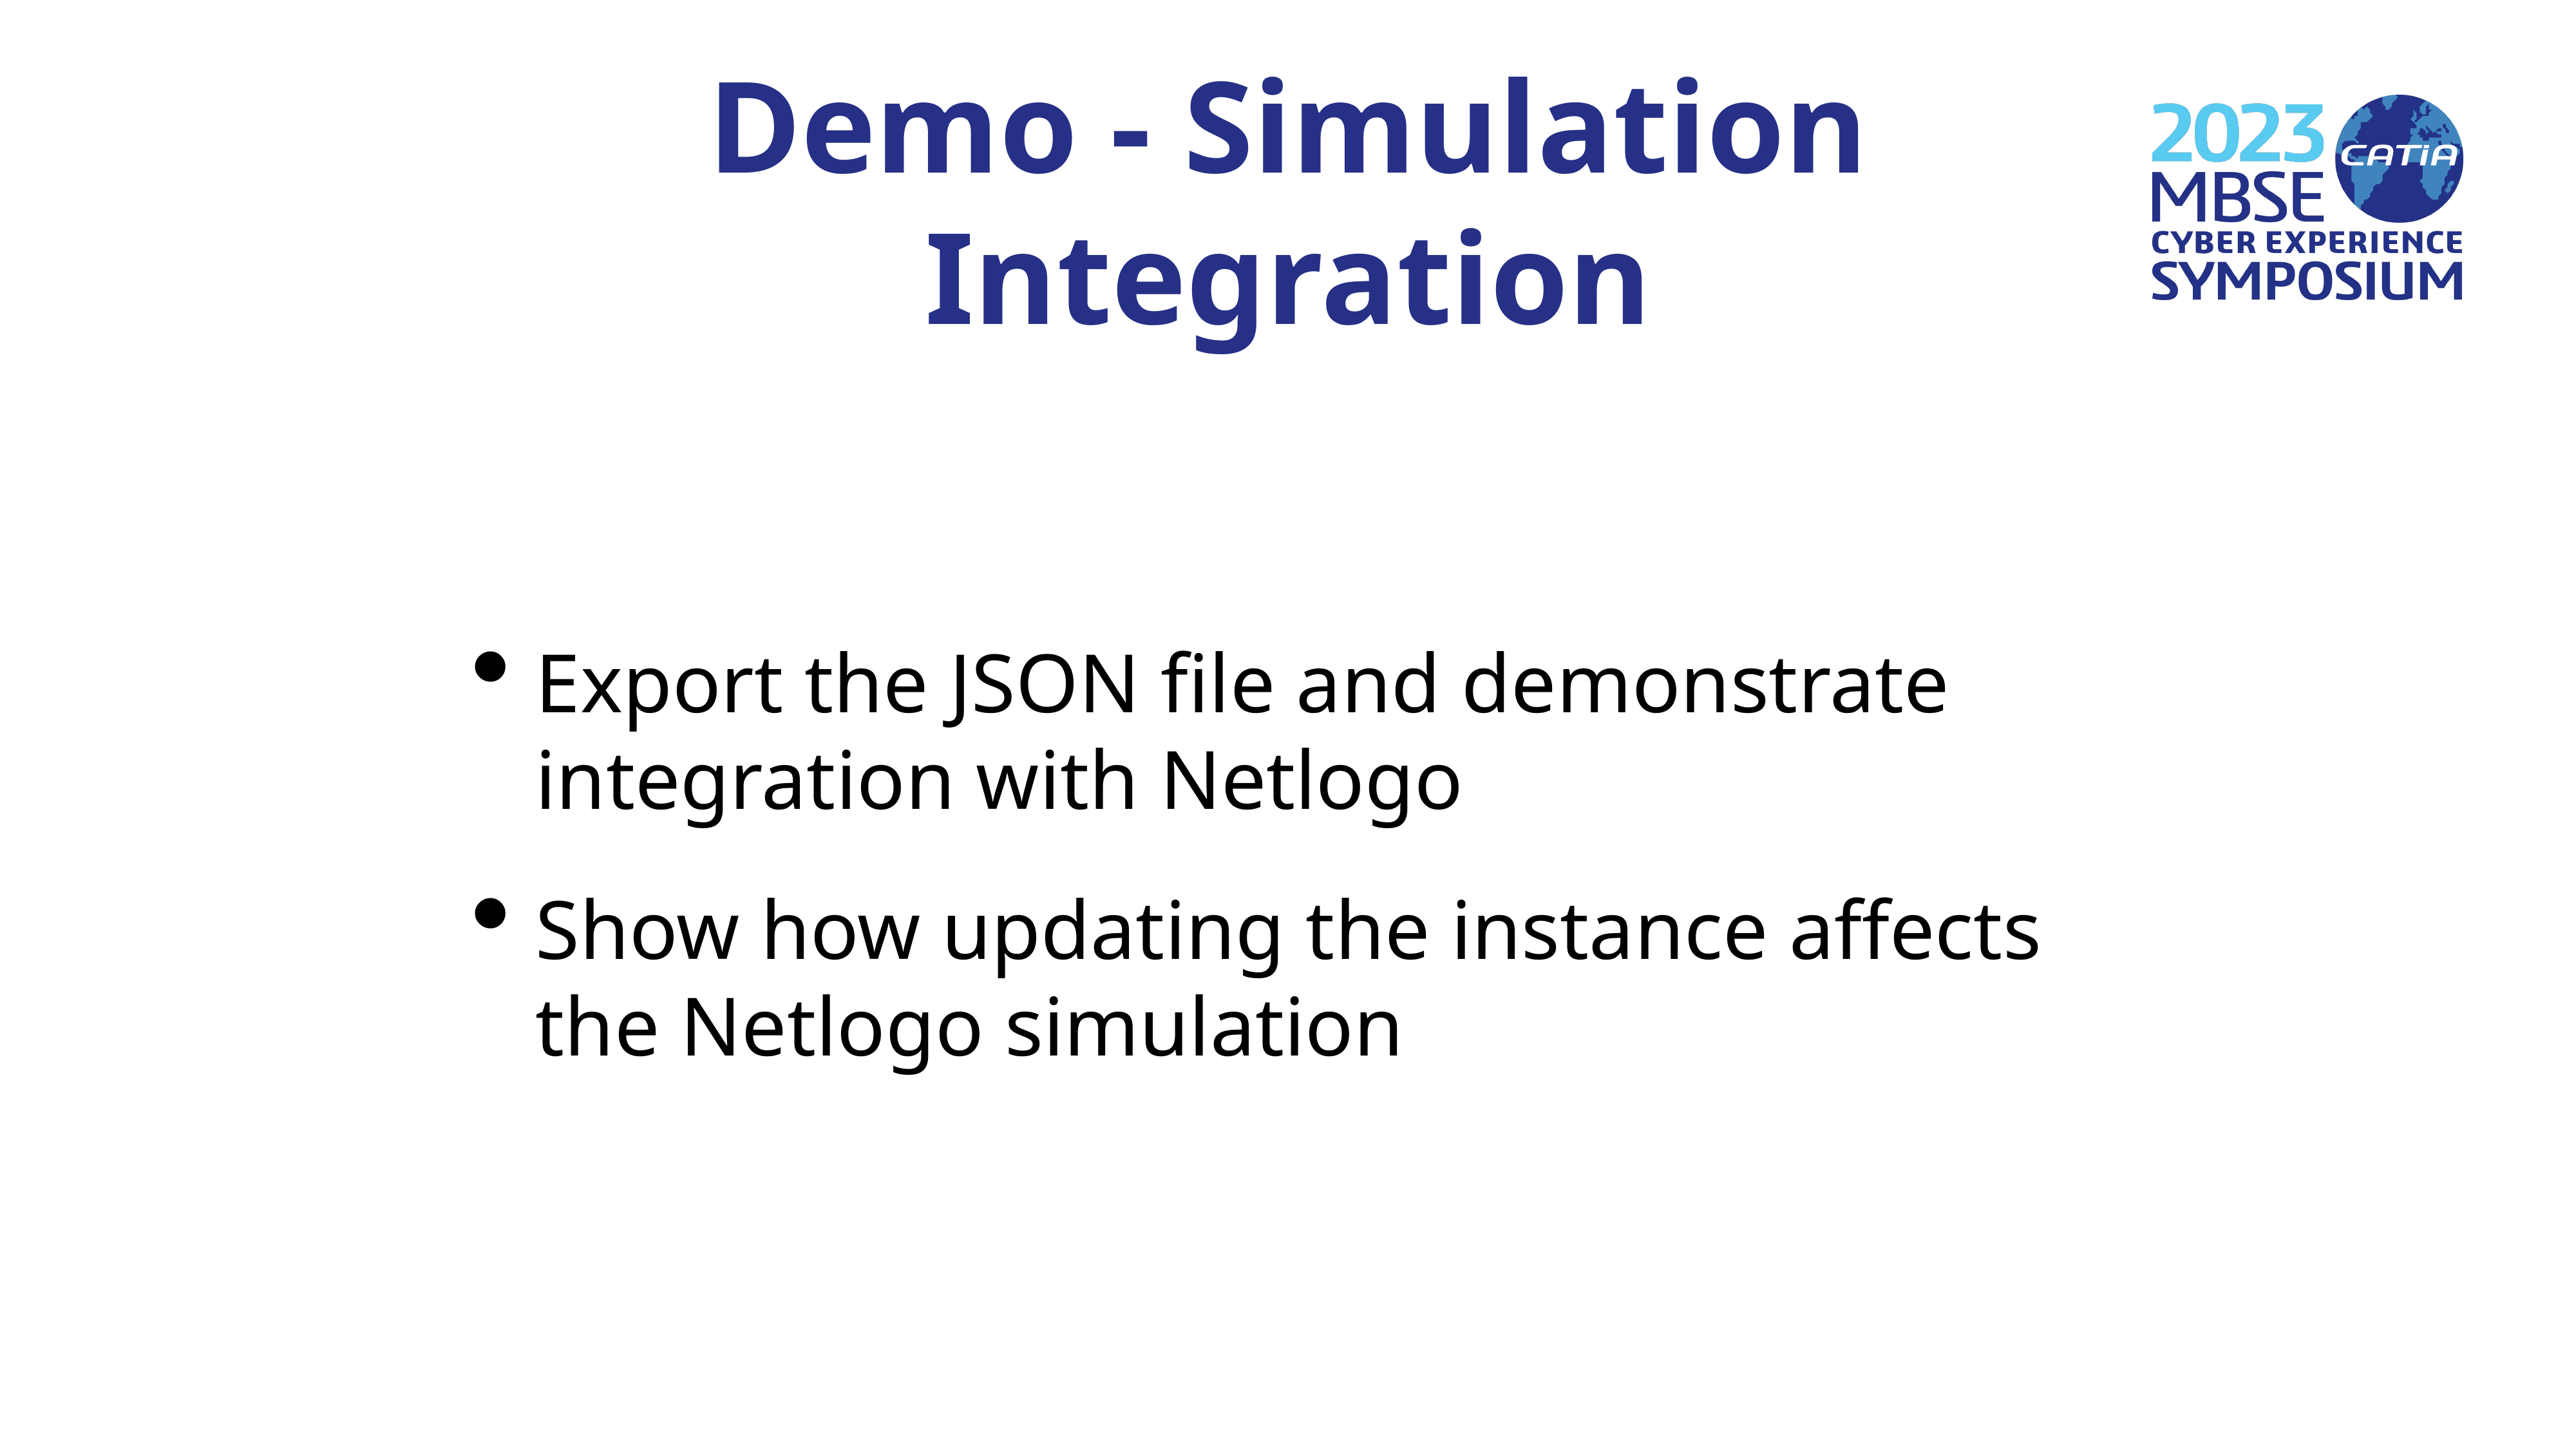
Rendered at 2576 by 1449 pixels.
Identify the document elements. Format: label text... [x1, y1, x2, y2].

picture [2152, 95, 2463, 300]
title Demo - Simulation Integration [463, 37, 2113, 359]
list Export the JSON file and demonstrate integration with Netlogo Show how updating the instance affects the Netlogo simulation [463, 384, 2113, 1320]
